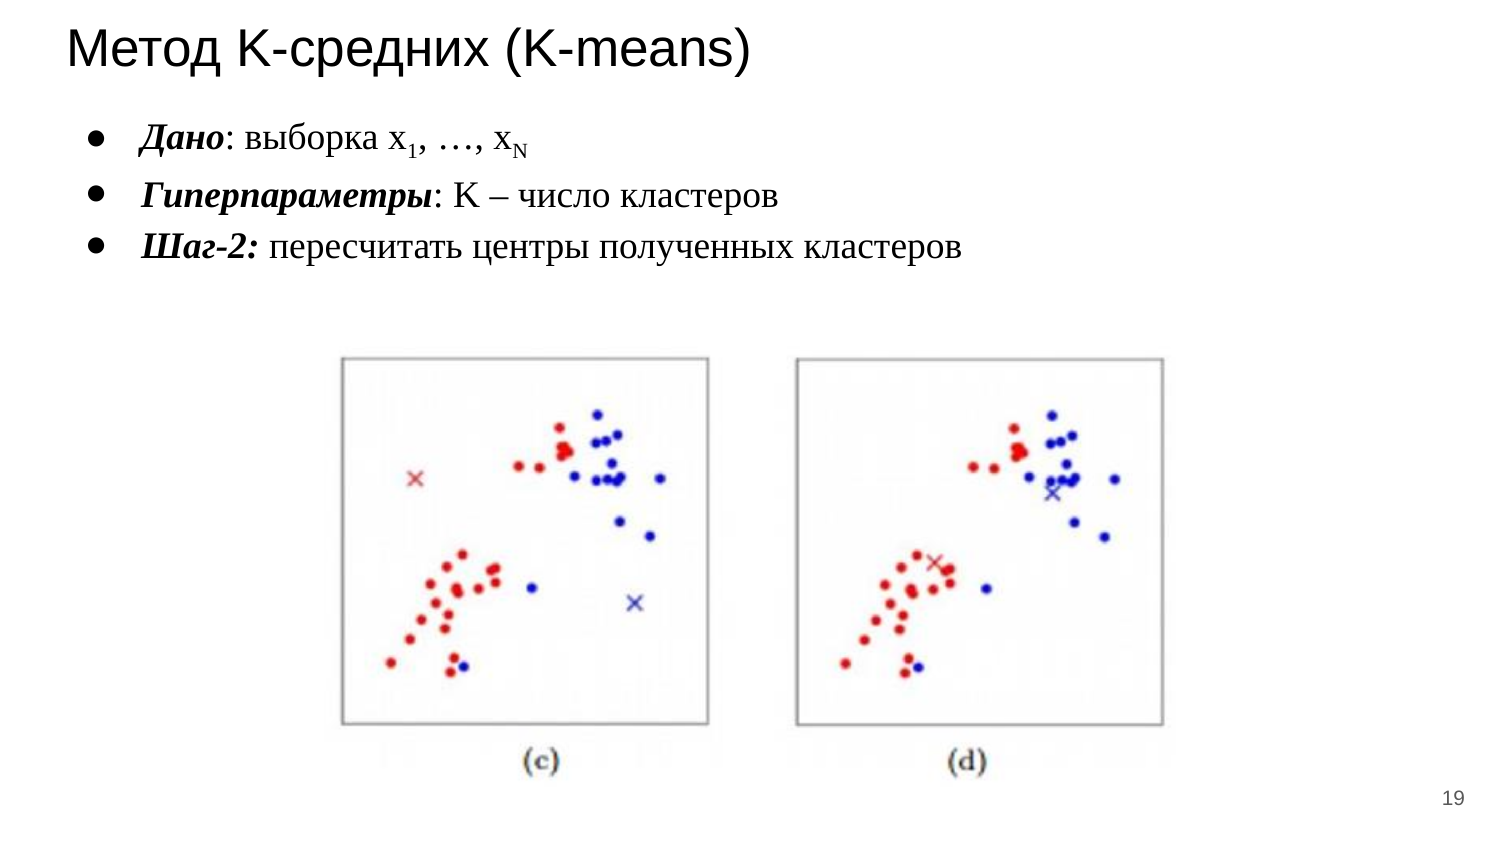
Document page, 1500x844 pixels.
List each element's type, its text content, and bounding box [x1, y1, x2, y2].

picture [324, 346, 1176, 787]
slide_number ‹#› [1389, 764, 1480, 830]
list Дано: выборка x1, …, xN Гиперпараметры: K – число кластеров Шаг-2: пересчитать центры полученных кластеров [51, 89, 1449, 650]
title Метод K-средних (K-means) [51, 0, 1449, 89]
